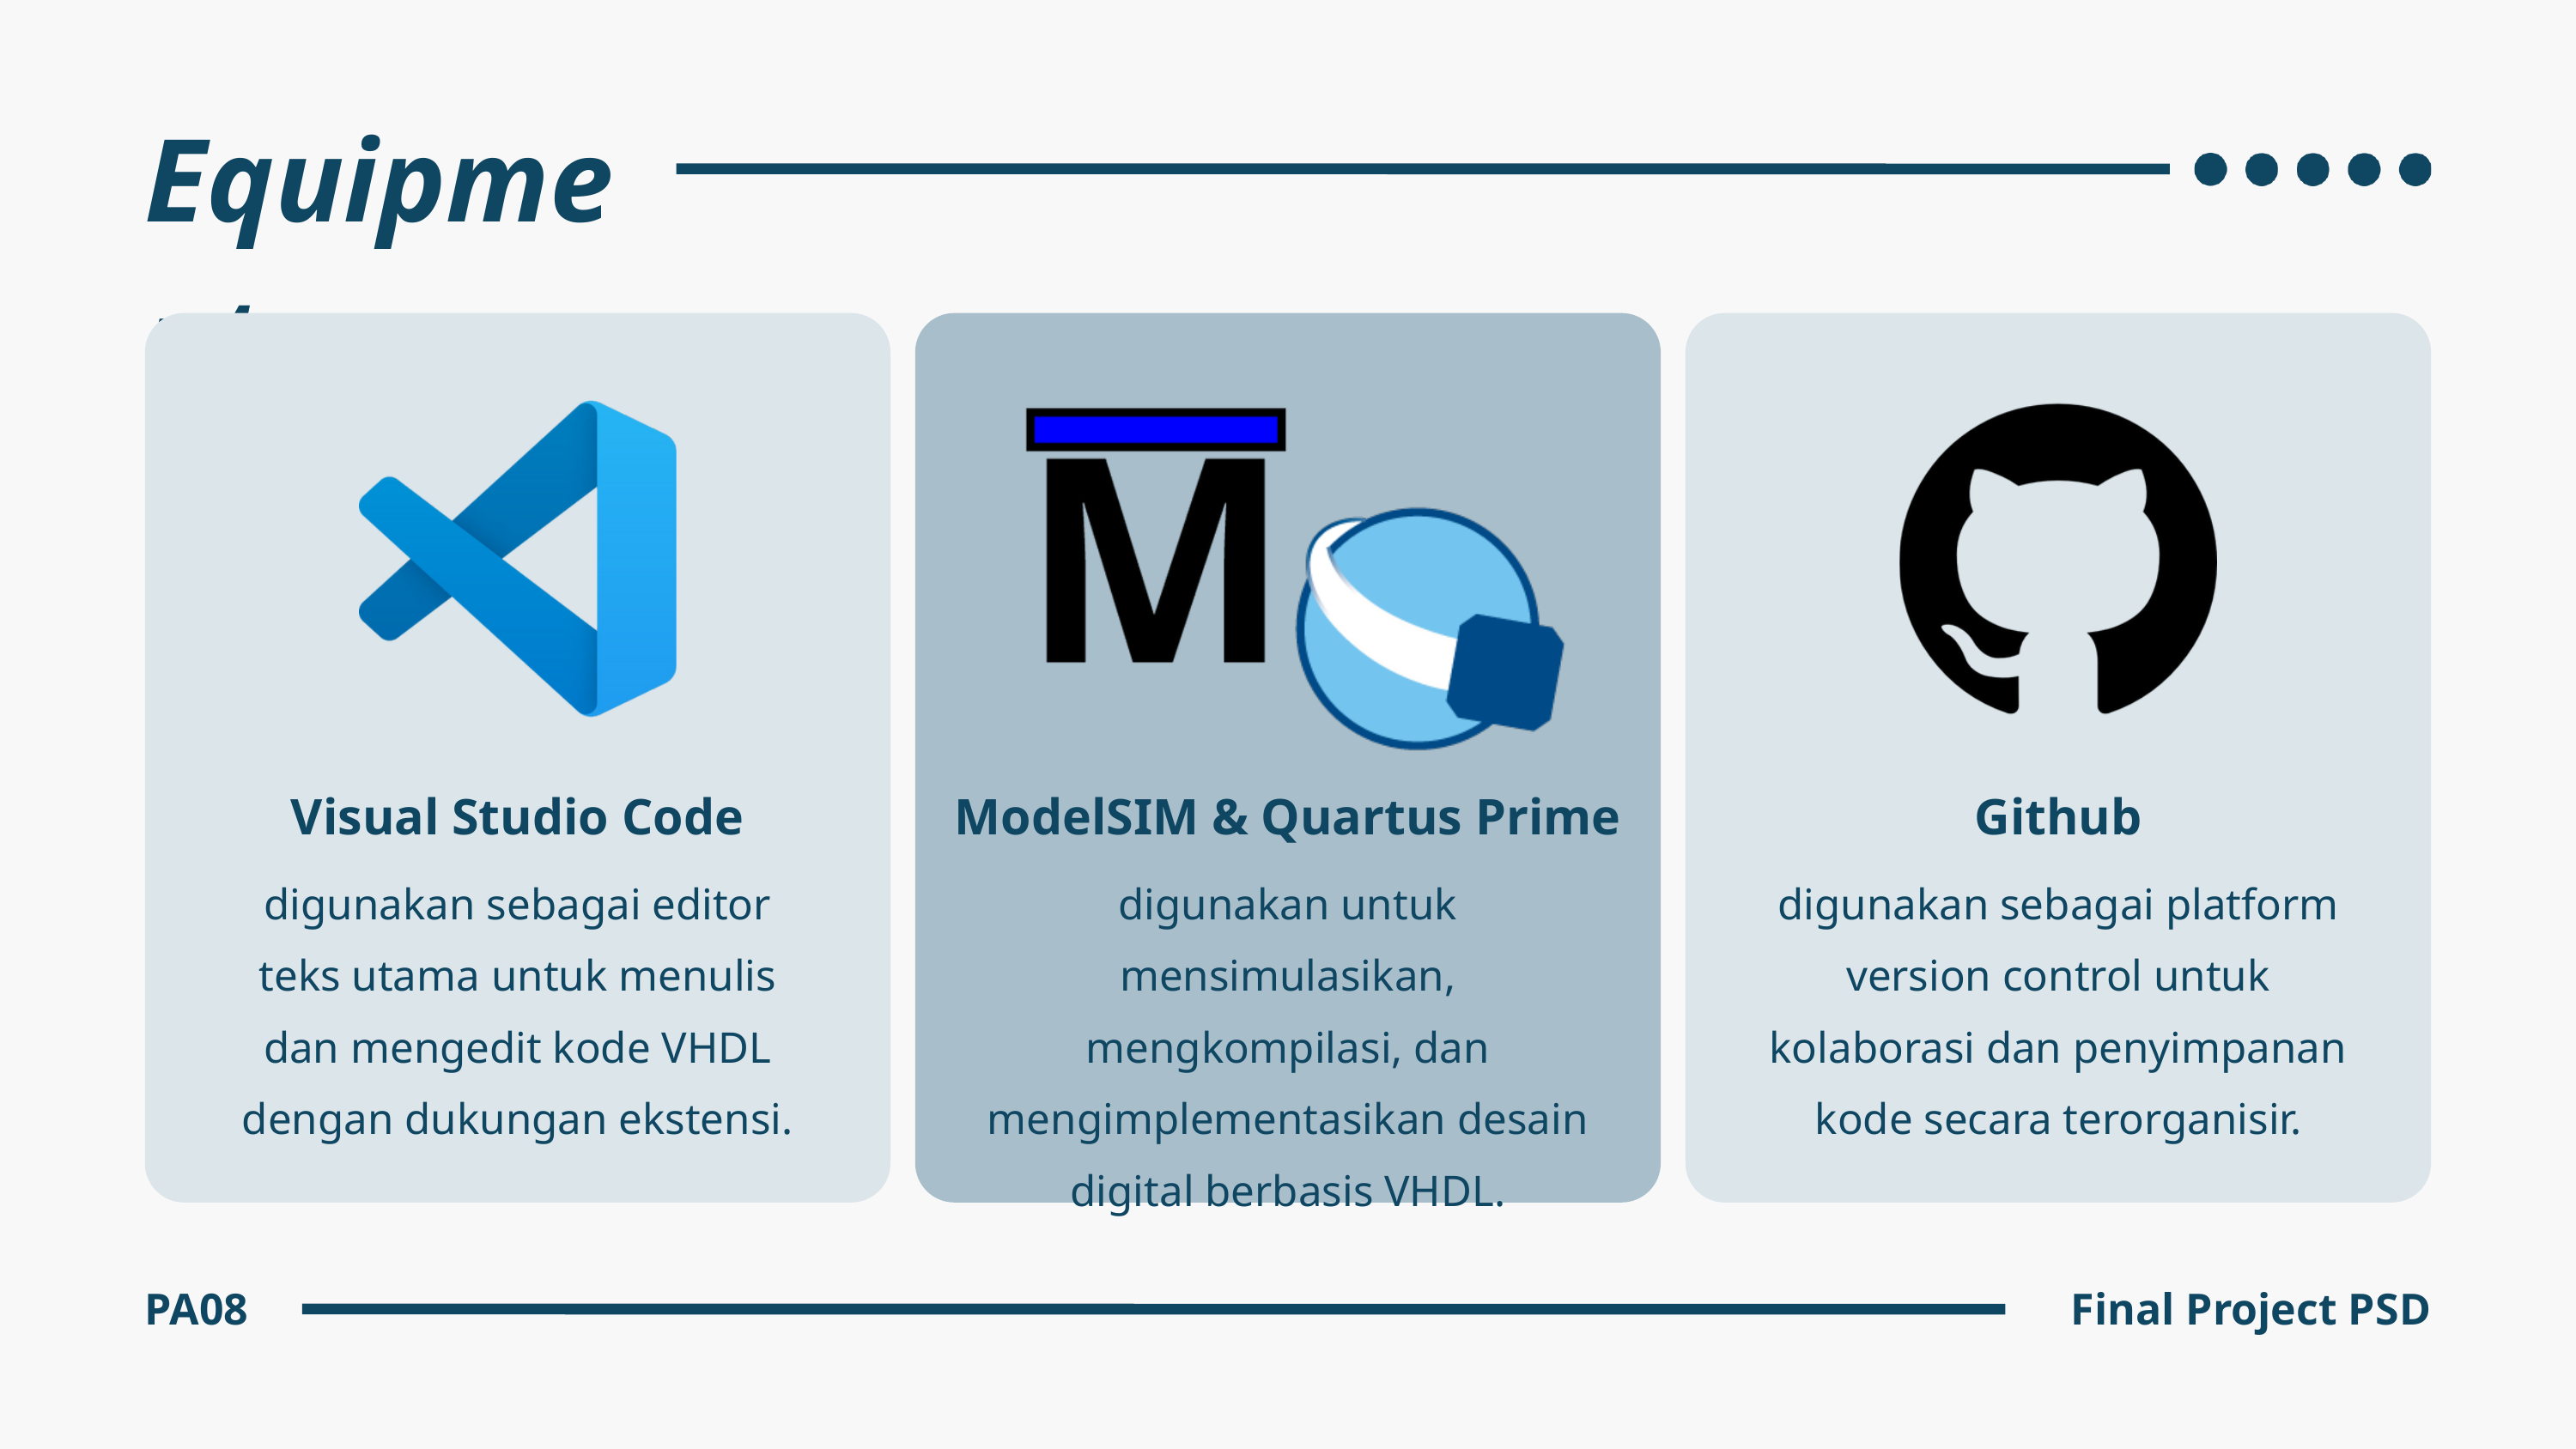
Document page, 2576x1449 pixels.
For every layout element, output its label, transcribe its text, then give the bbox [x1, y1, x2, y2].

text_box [1685, 312, 2432, 1203]
text_box [2194, 151, 2432, 187]
text_box Equipment [144, 84, 614, 312]
text_box PA08 [144, 1260, 464, 1334]
text_box Final Project PSD [2070, 1260, 2432, 1334]
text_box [914, 312, 1662, 1203]
text_box digunakan untuk mensimulasikan, mengkompilasi, dan mengimplementasikan desain digital berbasis VHDL. [960, 1209, 1616, 1215]
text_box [144, 312, 891, 1203]
